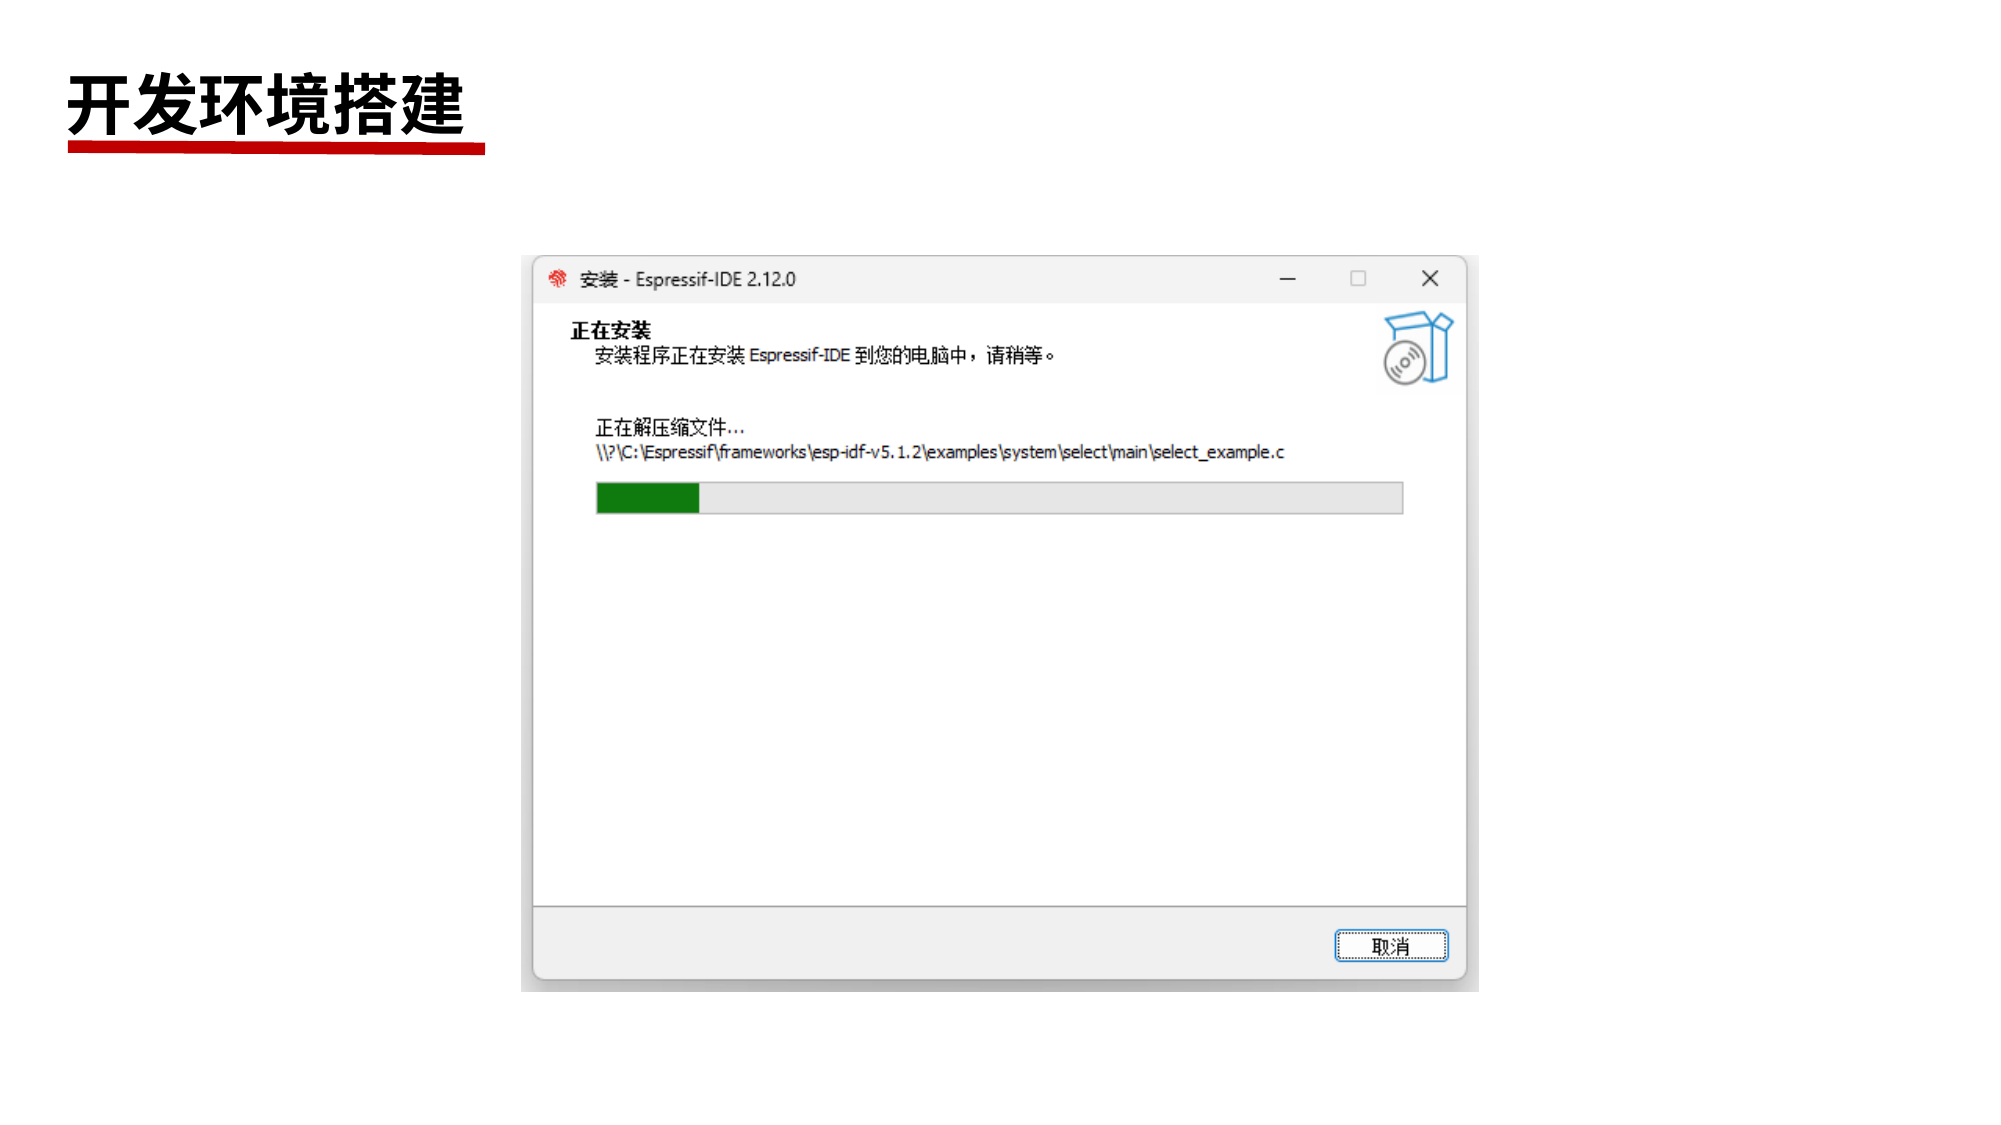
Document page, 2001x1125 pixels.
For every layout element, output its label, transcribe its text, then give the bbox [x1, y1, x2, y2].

text_box 开发环境搭建 [43, 55, 488, 151]
picture [521, 255, 1479, 992]
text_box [67, 146, 486, 150]
